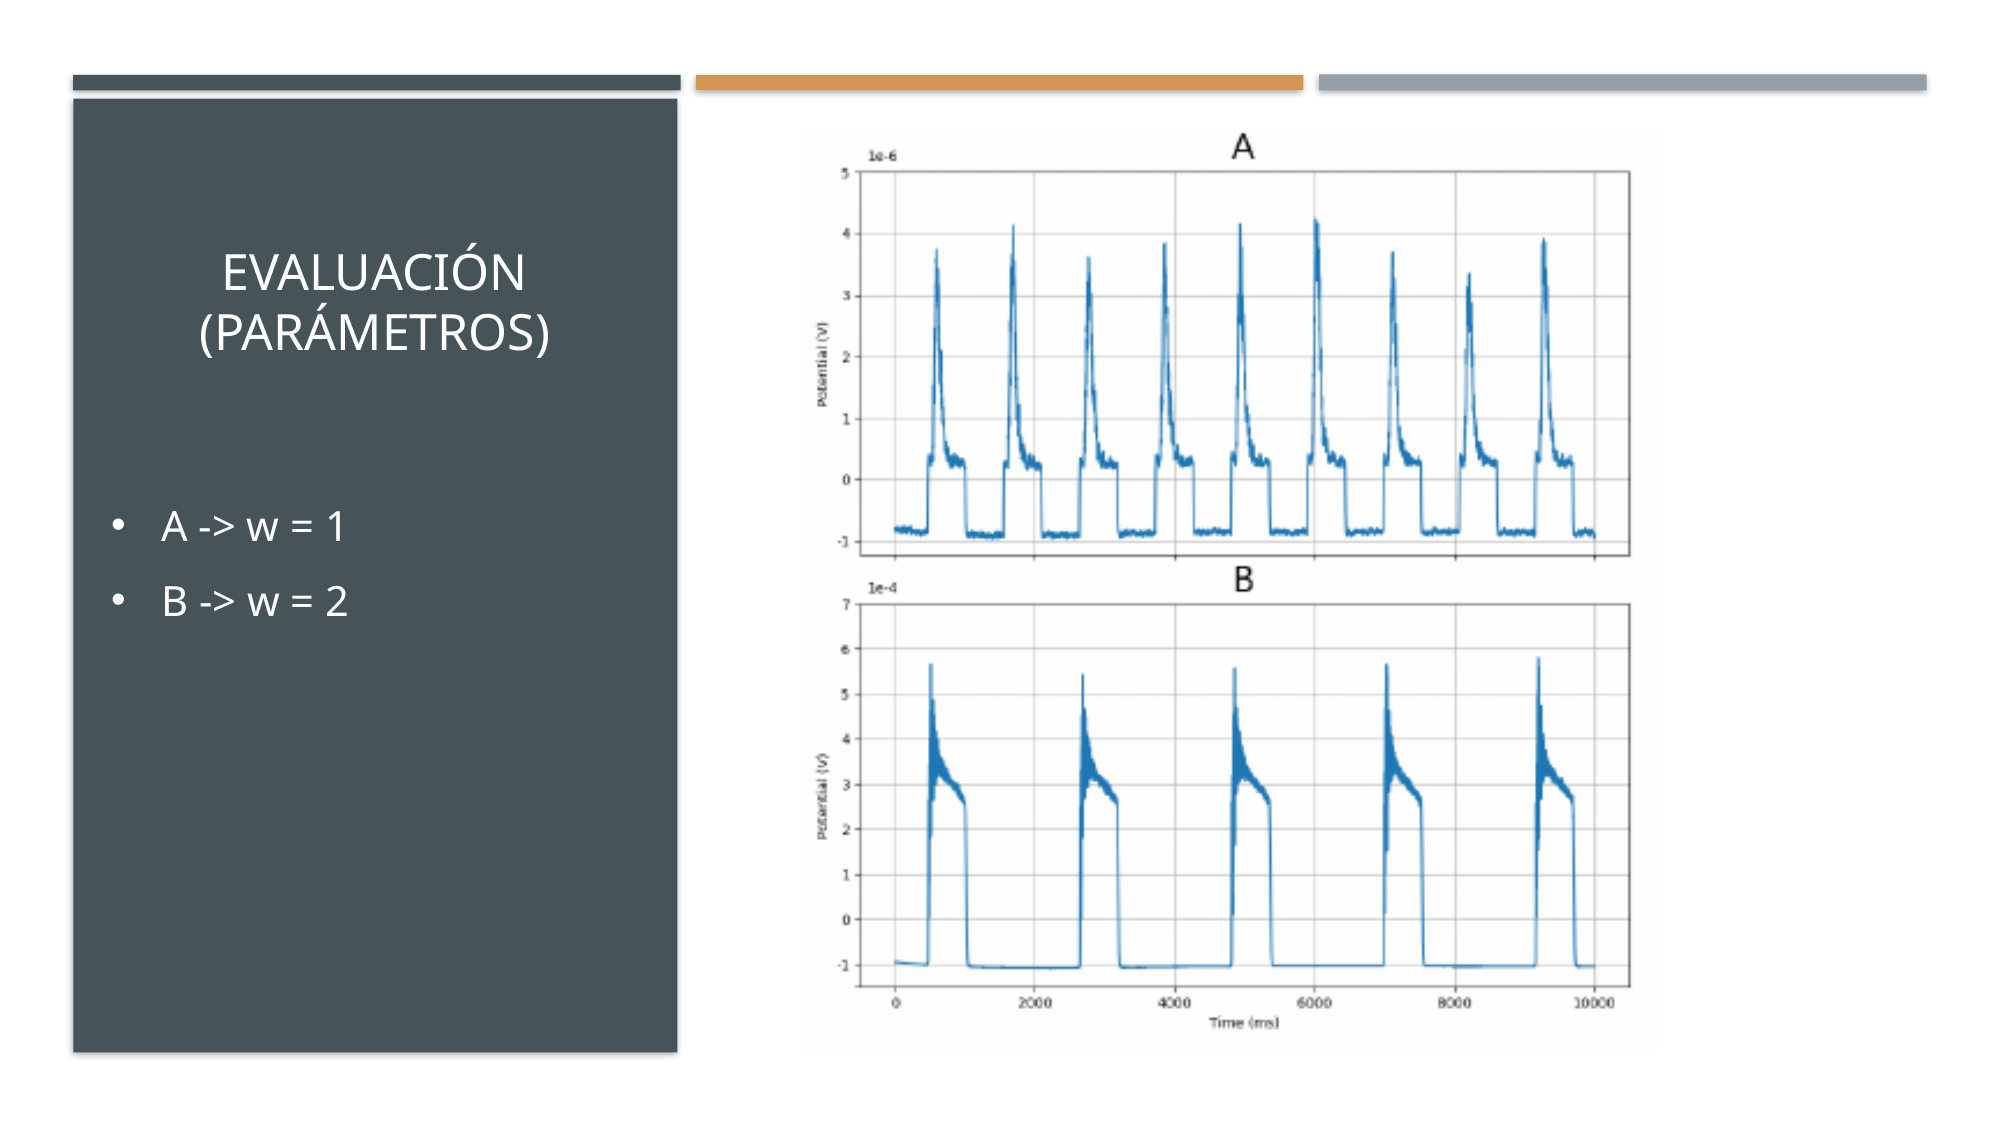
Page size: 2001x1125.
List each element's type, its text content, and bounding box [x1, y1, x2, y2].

text_box A -> w = 1 B -> w = 2 [96, 466, 666, 632]
picture [801, 126, 1659, 1053]
title EVALUACIÓN (PARÁMETROS) [125, 153, 624, 448]
